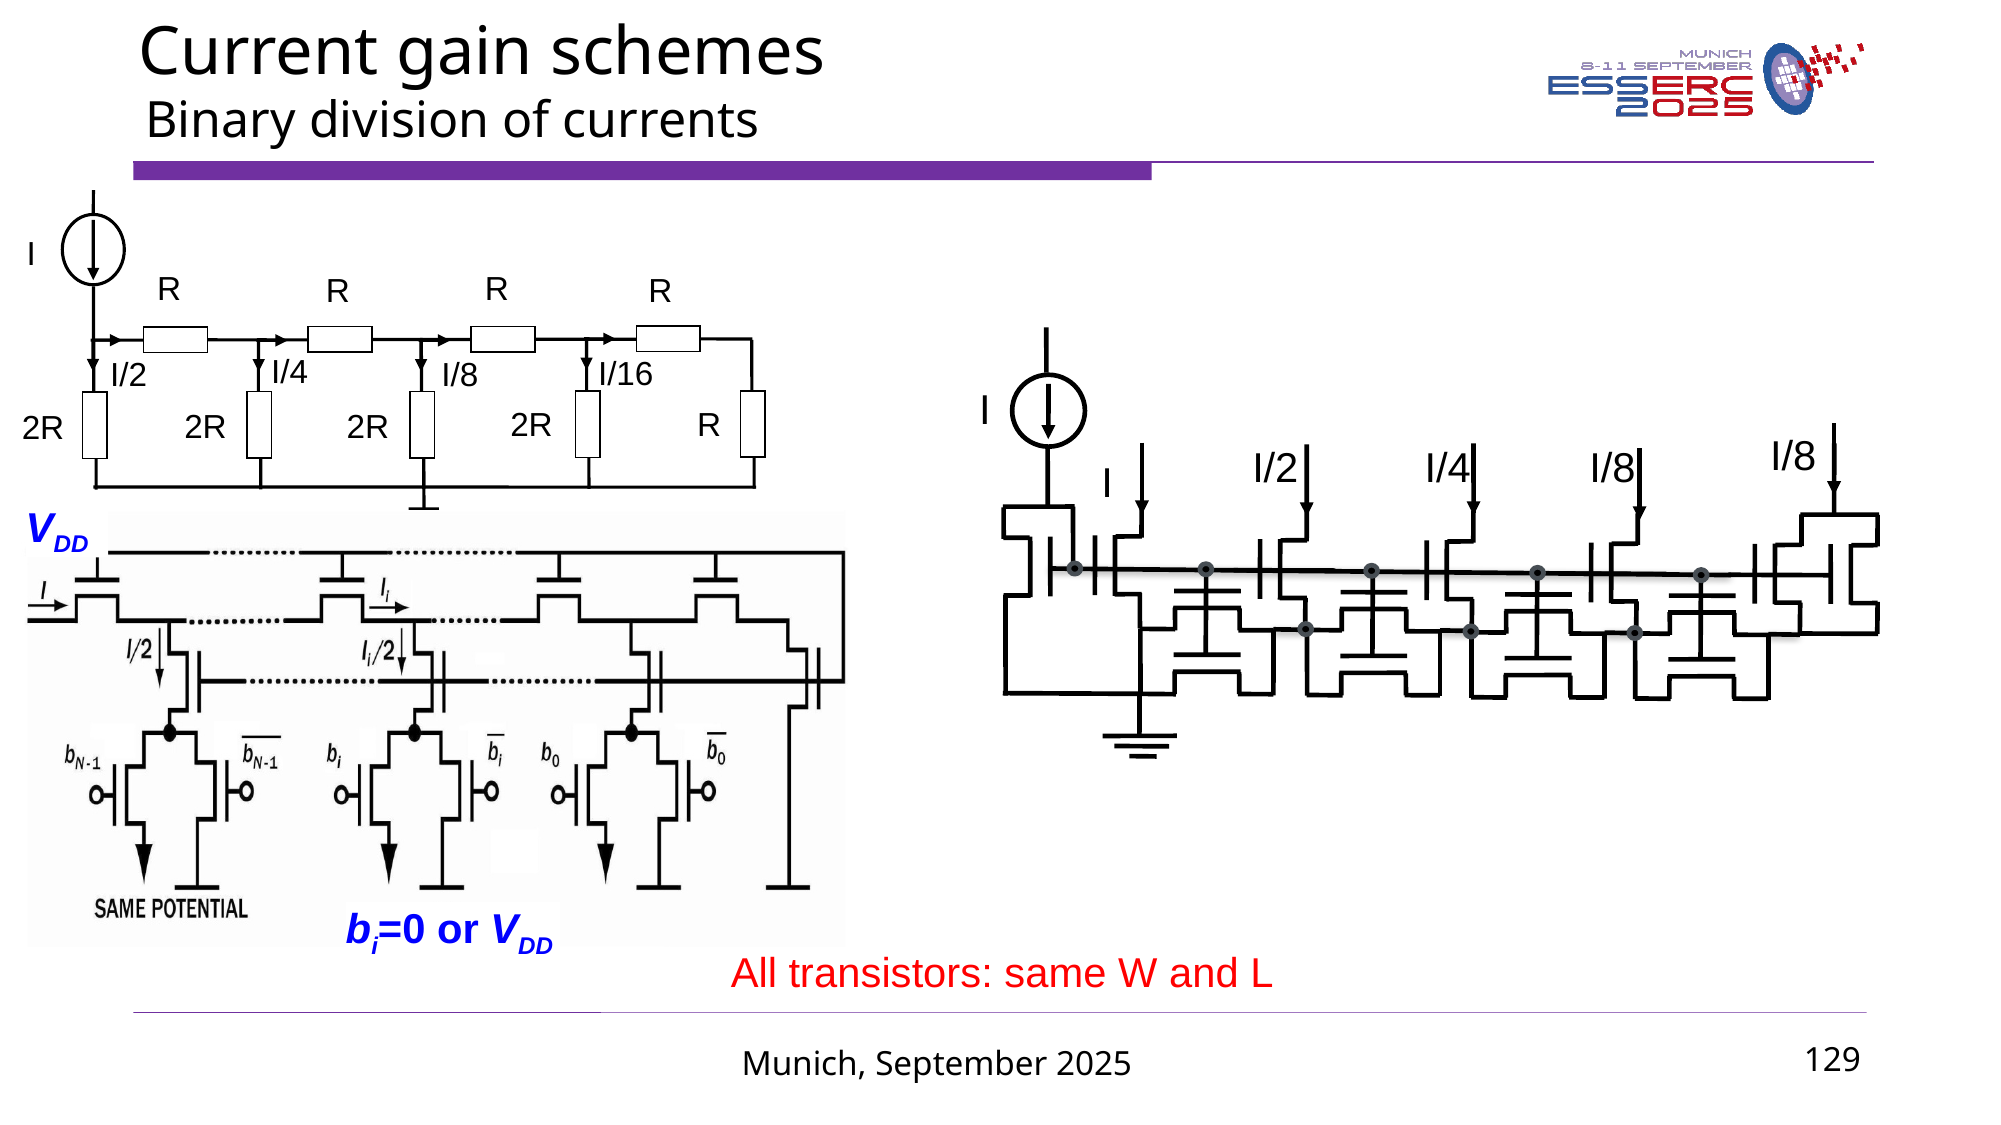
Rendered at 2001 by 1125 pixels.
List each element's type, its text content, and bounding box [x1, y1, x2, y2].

text_box Current gain schemes [123, 0, 1024, 96]
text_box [1214, 91, 1644, 993]
picture [1538, 19, 1874, 138]
text_box Binary division of currents [130, 77, 1024, 157]
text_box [21, 189, 766, 500]
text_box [21, 500, 853, 959]
text_box All transistors: same W and L [715, 931, 1385, 1010]
